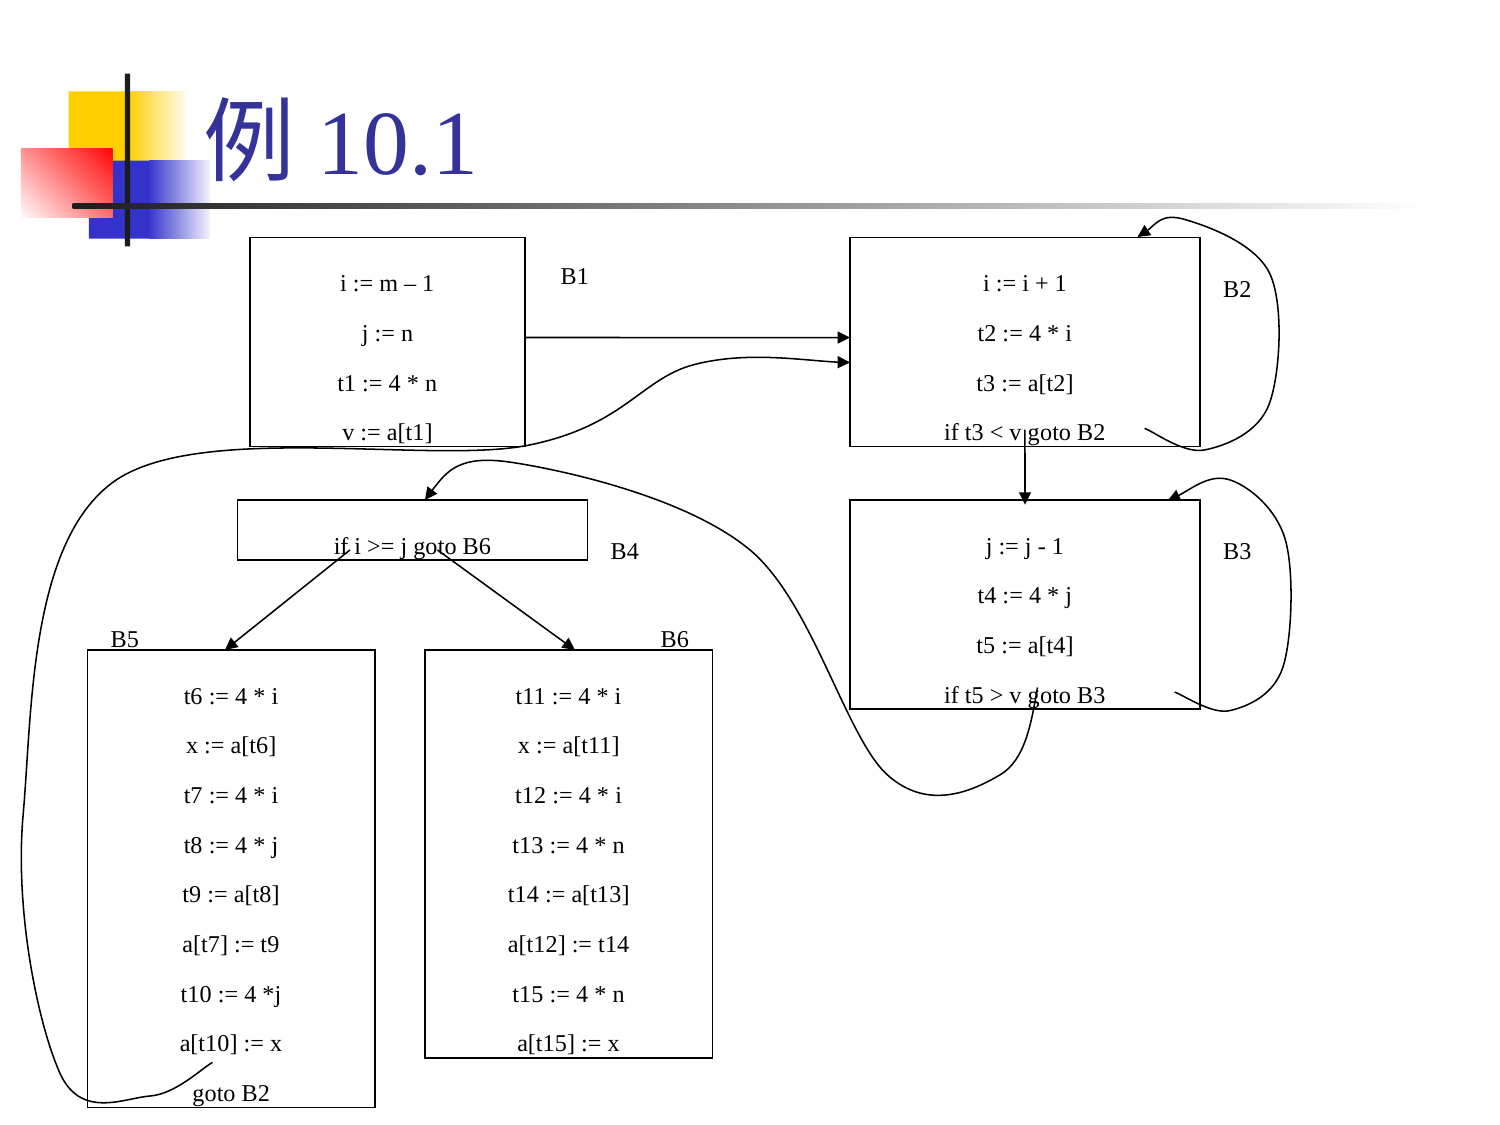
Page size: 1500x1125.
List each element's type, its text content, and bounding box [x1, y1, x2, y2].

text_box B6 [637, 587, 713, 660]
text_box [1018, 429, 1032, 505]
text_box [524, 331, 850, 344]
text_box B1 [537, 224, 613, 297]
text_box [1167, 478, 1292, 712]
text_box B3 [1263, 500, 1275, 515]
title 例10.1 [188, 12, 1468, 200]
text_box i := m – 1 j := n t1 := 4 * n v := a[t1] [249, 237, 525, 447]
text_box B2 [1232, 237, 1275, 285]
text_box [21, 355, 851, 1103]
text_box t6 := 4 * i x := a[t6] t7 := 4 * i t8 := 4 * j t9 := a[t8] a[t7] := t9 t10 := 4 *j a[t10] := x goto B2 [87, 886, 375, 1108]
text_box t11 := 4 * i x := a[t11] t12 := 4 * i t13 := 4 * n t14 := a[t13] a[t12] := t14 t15 := 4 * n a[t15] := x [424, 650, 713, 1058]
text_box [660, 521, 1038, 796]
text_box i := i + 1 t2 := 4 * i t3 := a[t2] if t3 < v goto B2 [849, 237, 1179, 447]
text_box [1137, 217, 1280, 451]
text_box j := j - 1 t4 := 4 * j t5 := a[t4] if t5 > v goto B3 [849, 500, 1200, 710]
